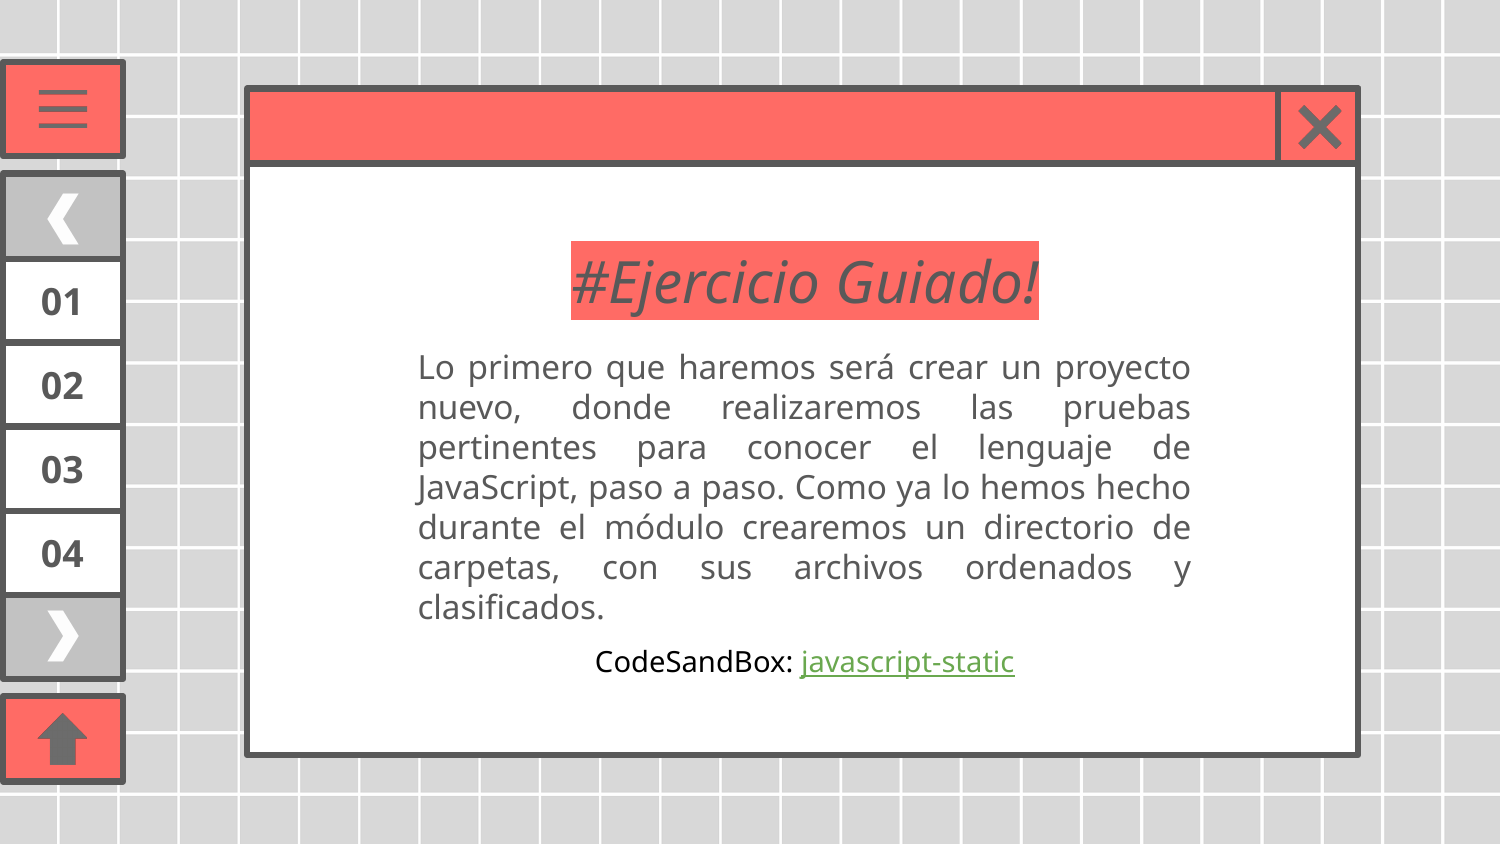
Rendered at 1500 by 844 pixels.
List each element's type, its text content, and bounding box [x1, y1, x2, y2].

text_box 02 [20, 365, 104, 403]
picture [38, 90, 88, 129]
picture [0, 0, 1500, 844]
text_box 01 [20, 281, 104, 319]
picture [37, 713, 88, 765]
picture [38, 193, 88, 245]
text_box 03 [20, 449, 104, 487]
subtitle Lo primero que haremos será crear un proyecto nuevo, donde realizaremos las pruebas pertinentes para conocer el lenguaje de JavaScript, paso a paso. Como ya lo hemos hecho durante el módulo crearemos un directorio de carpetas, con sus archivos ordenados y clasificados. [417, 376, 1193, 636]
title #Ejercicio Guiado! [325, 208, 1285, 352]
text_box CodeSandBox: javascript-static [434, 628, 1175, 699]
picture [38, 610, 88, 662]
text_box 04 [20, 533, 104, 572]
